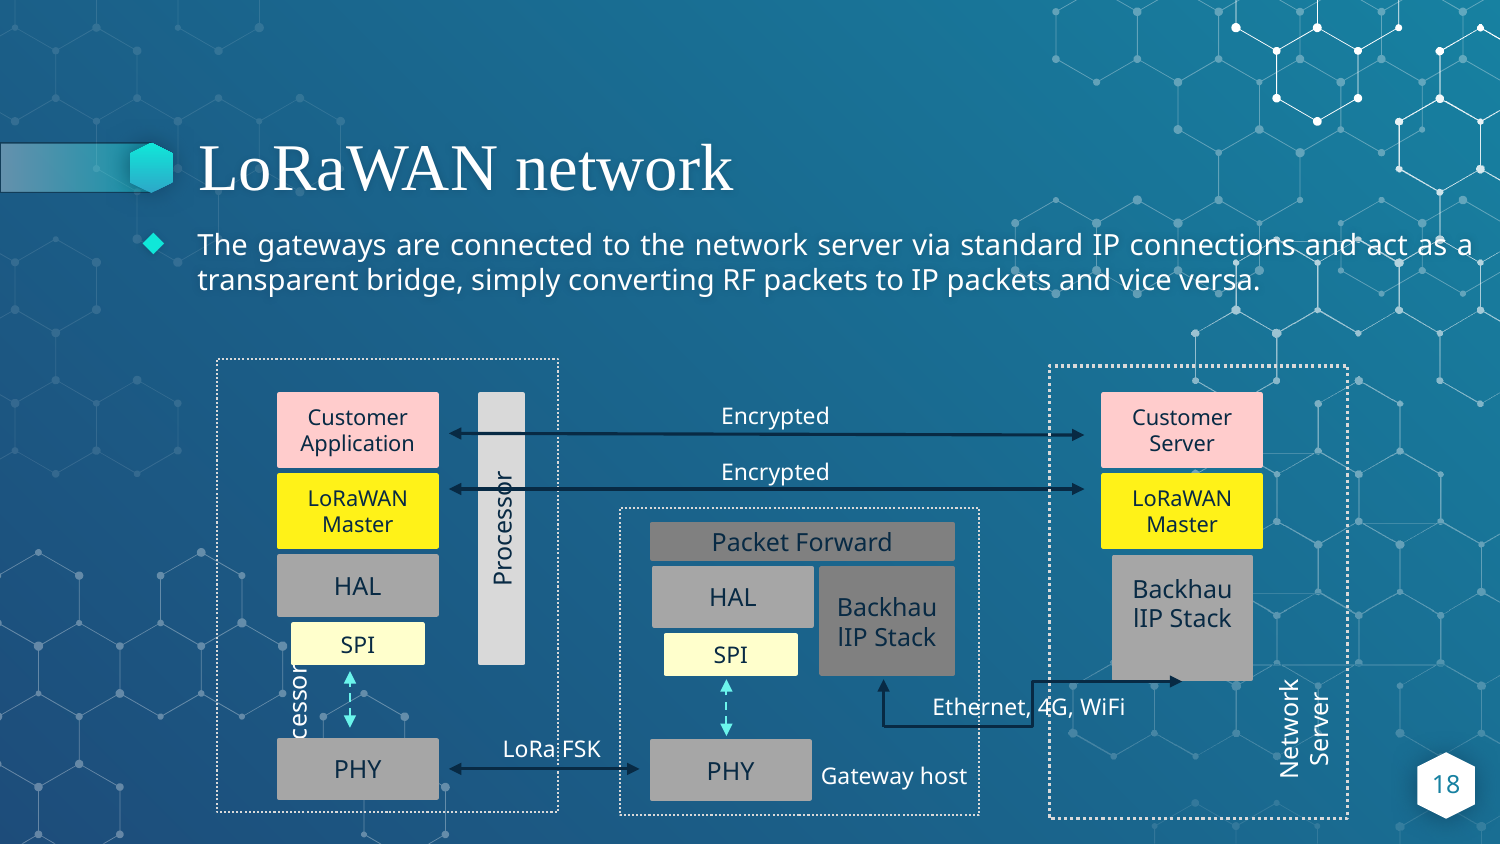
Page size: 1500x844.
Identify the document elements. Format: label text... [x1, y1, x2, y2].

slide_number 18 [1417, 752, 1475, 819]
text_box BackhaulIP Stack [819, 566, 955, 676]
table_cell [448, 436, 558, 441]
table_cell SF8 [1047, 436, 1084, 441]
text_box Packet Forward [650, 522, 955, 561]
text_box PHY [650, 739, 812, 801]
text_box LoRa FSK [430, 726, 674, 770]
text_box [885, 681, 1183, 728]
text_box HAL [277, 554, 439, 617]
text_box Network Server [1047, 364, 1350, 821]
text_box Gateway host [812, 753, 1016, 797]
list The gateways are connected to the network server via standard IP connections and act as a transparent bridge, simply converting RF packets to IP packets and vice versa. [122, 226, 1475, 338]
title LoRaWAN network [198, 140, 1450, 198]
text_box HAL [652, 566, 814, 628]
text_box PHY [277, 738, 439, 800]
text_box Customer Application [277, 392, 439, 468]
text_box LoRaWAN Master [277, 473, 439, 549]
text_box [618, 506, 981, 753]
text_box Processor [215, 357, 560, 814]
text_box [618, 770, 981, 817]
text_box SPI [664, 633, 798, 676]
text_box Encrypted [654, 449, 897, 488]
text_box Encrypted [654, 394, 897, 431]
text_box SPI [291, 622, 425, 665]
